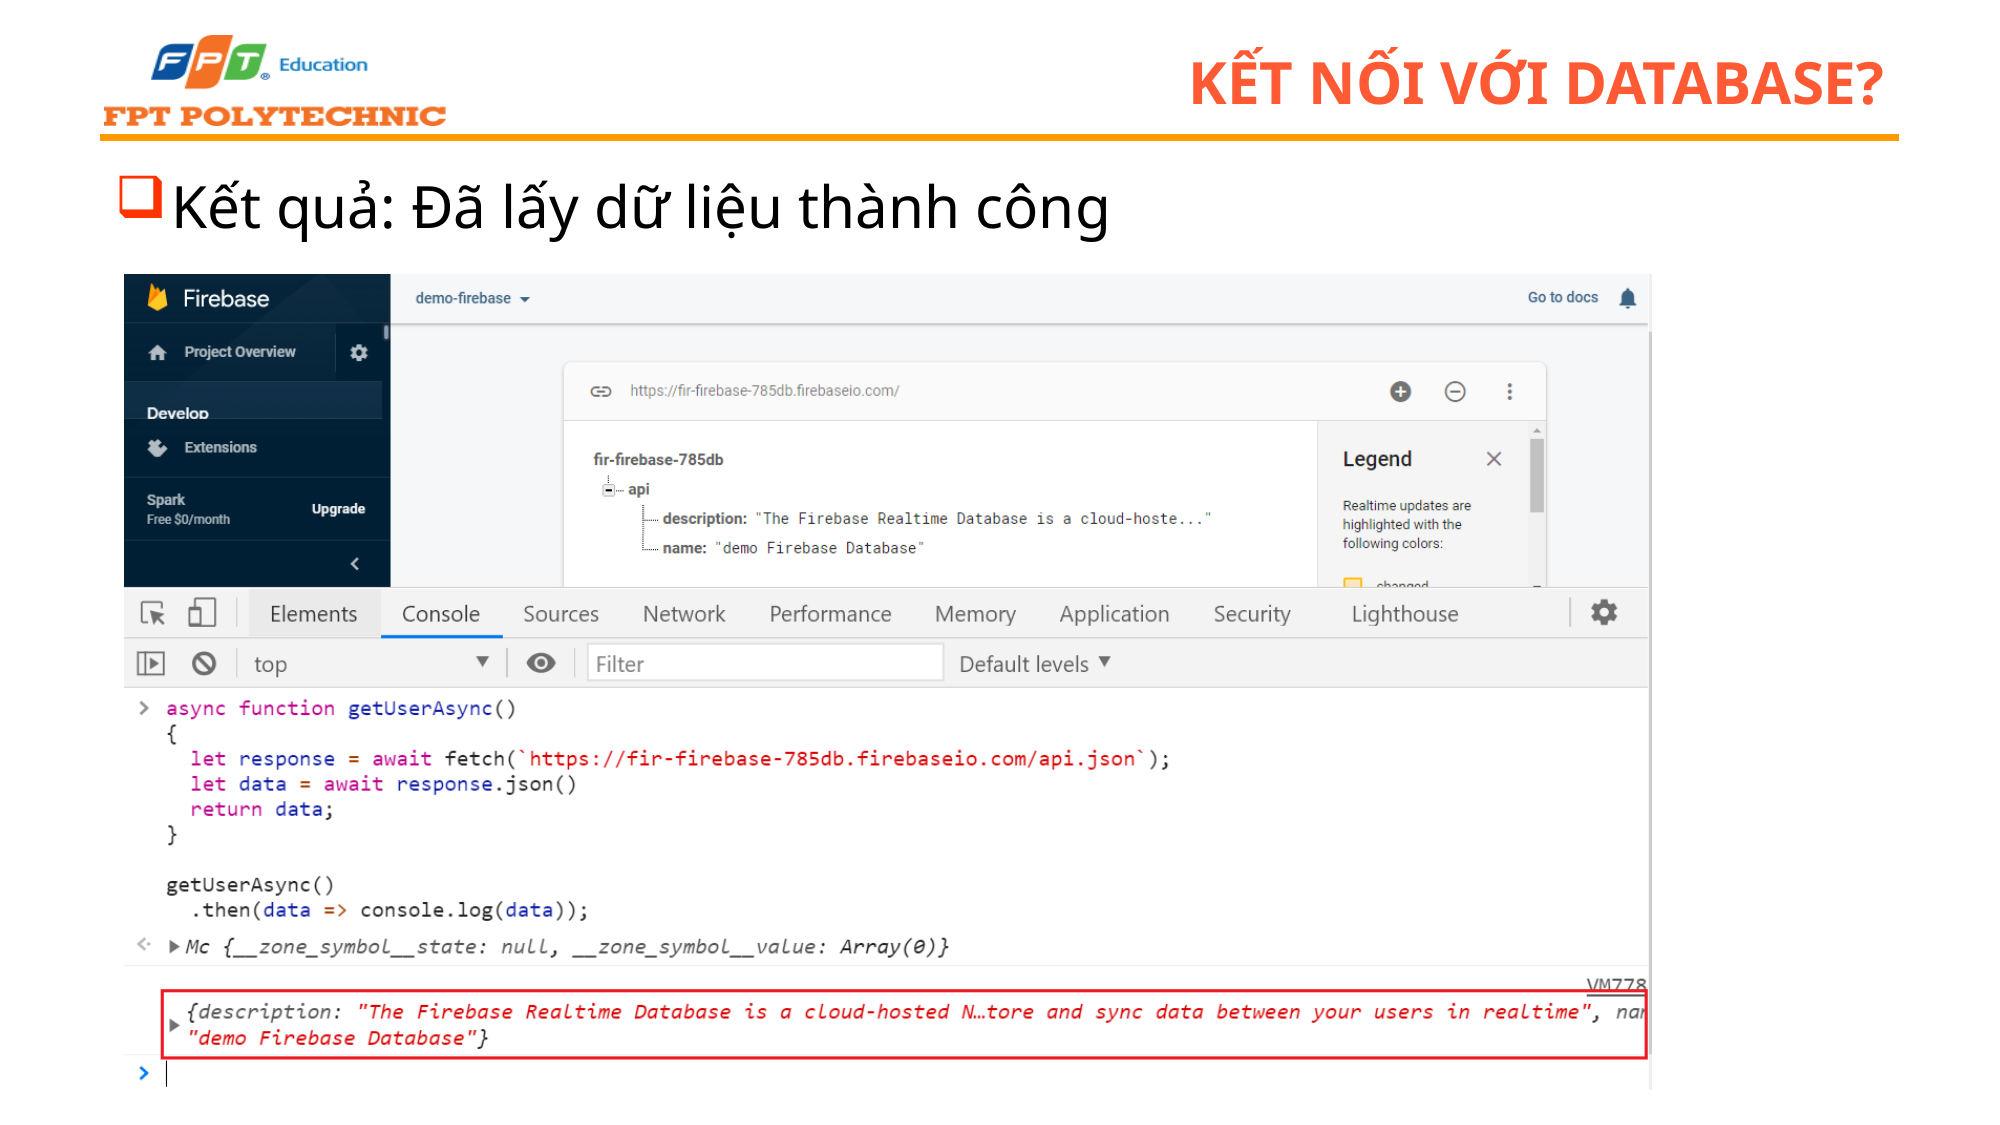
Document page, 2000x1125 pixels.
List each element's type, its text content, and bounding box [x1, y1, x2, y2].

title Kết nối với database? [449, 45, 1900, 126]
list Kết quả: Đã lấy dữ liệu thành công [99, 162, 1900, 1005]
picture [104, 35, 450, 126]
picture [124, 274, 1653, 1091]
